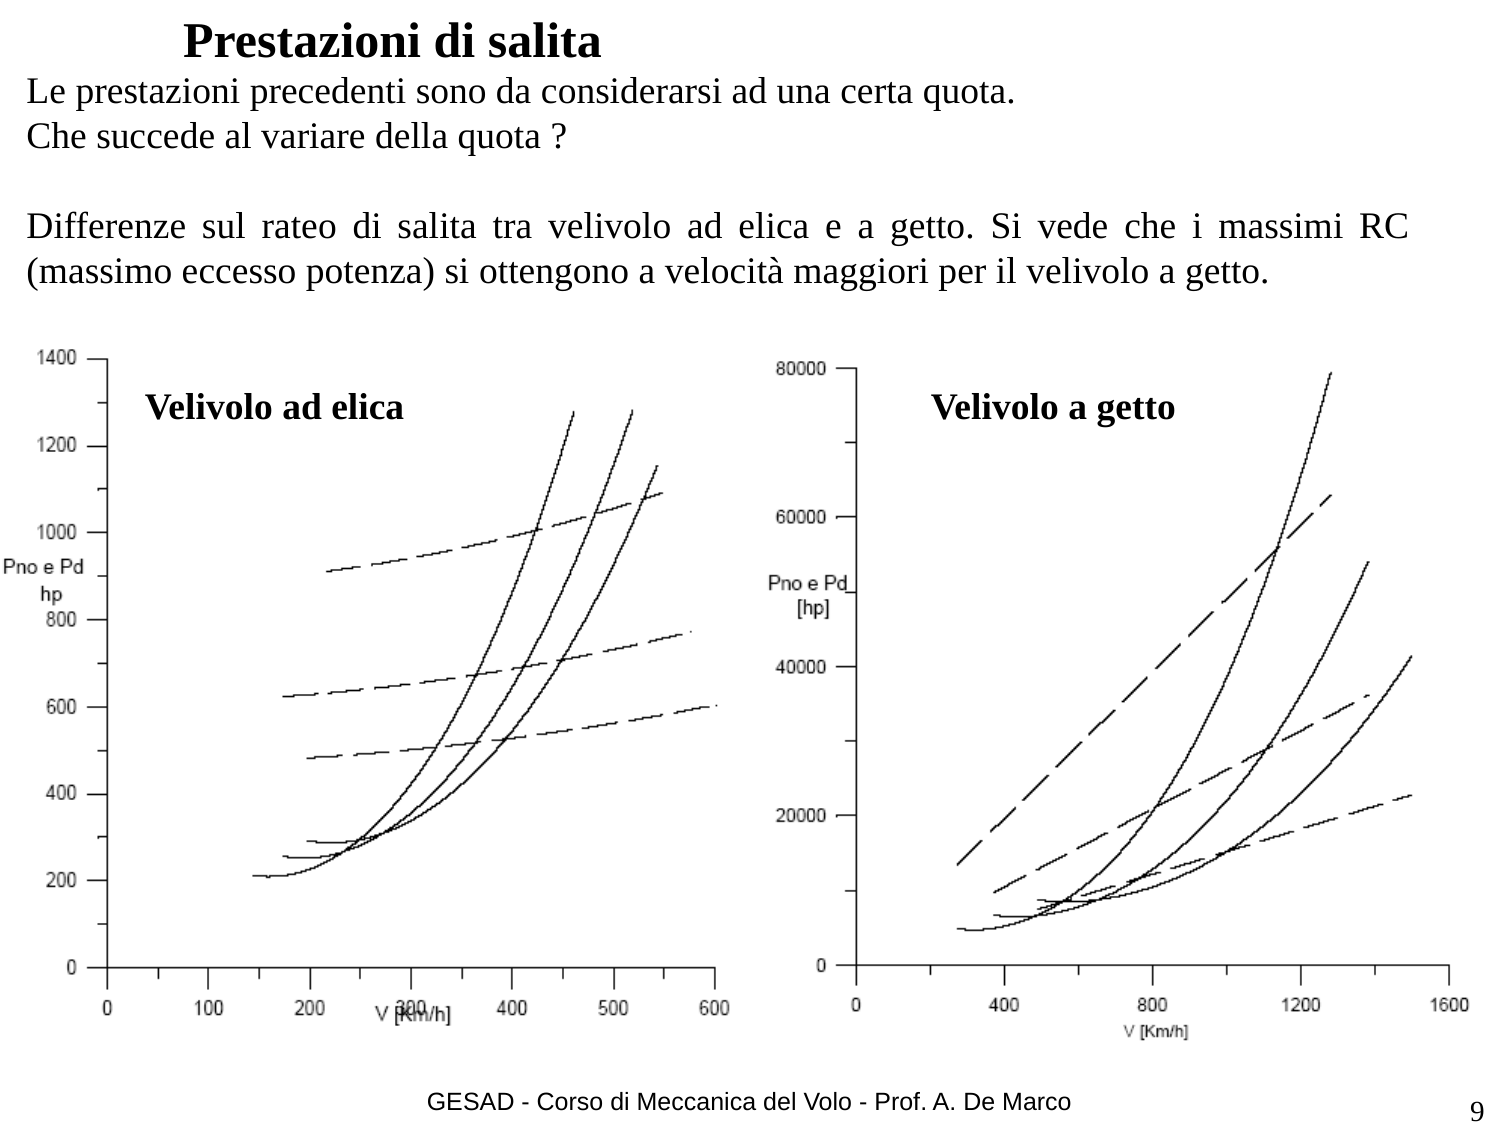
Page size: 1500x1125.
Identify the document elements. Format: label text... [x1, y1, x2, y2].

footer GESAD - Corso di Meccanica del Volo - Prof. A. De Marco [300, 1077, 1200, 1125]
picture [0, 339, 1500, 1051]
text_box Le prestazioni precedenti sono da considerarsi ad una certa quota. Che succede al variare della quota ? Differenze sul rateo di salita tra velivolo ad elica e a getto. Si vede che i massimi RC (massimo eccesso potenza) si ottengono a velocità maggiori per il velivolo a getto. [11, 58, 1427, 344]
slide_number 9 [1200, 1084, 1500, 1125]
title Prestazioni di salita [0, 1, 786, 75]
